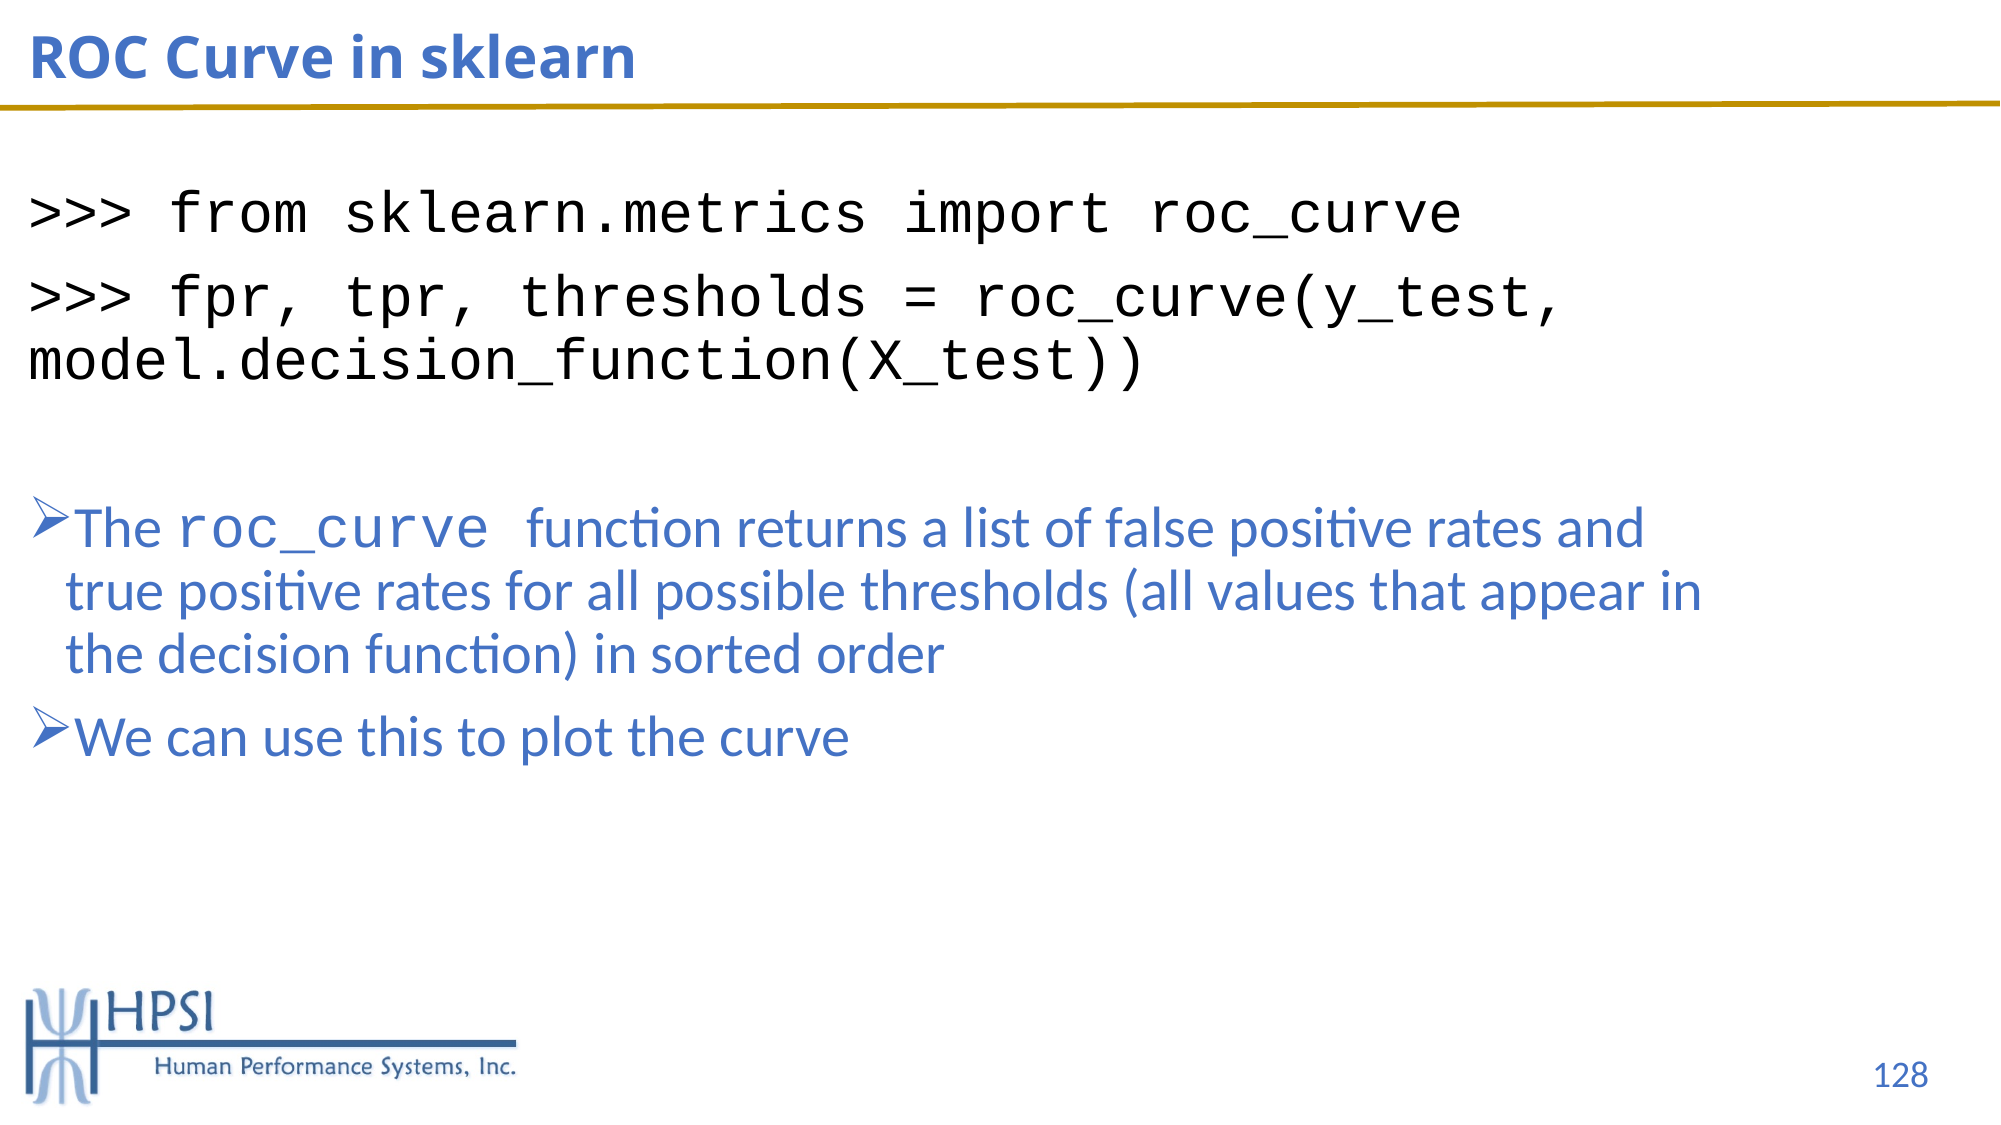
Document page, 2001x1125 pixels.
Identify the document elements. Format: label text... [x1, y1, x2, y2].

picture [21, 981, 524, 1108]
title ROC Curve in sklearn [13, 0, 1739, 120]
list >>> from sklearn.metrics import roc_curve >>> fpr, tpr, thresholds = roc_curve(y_test, model.decision_function(X_test)) The roc_curve function returns a list of false positive rates and true positive rates for all possible thresholds (all values that appear in the decision function) in sorted order We can use this to plot the curve [13, 175, 1739, 889]
slide_number 128 [1493, 1042, 1944, 1103]
